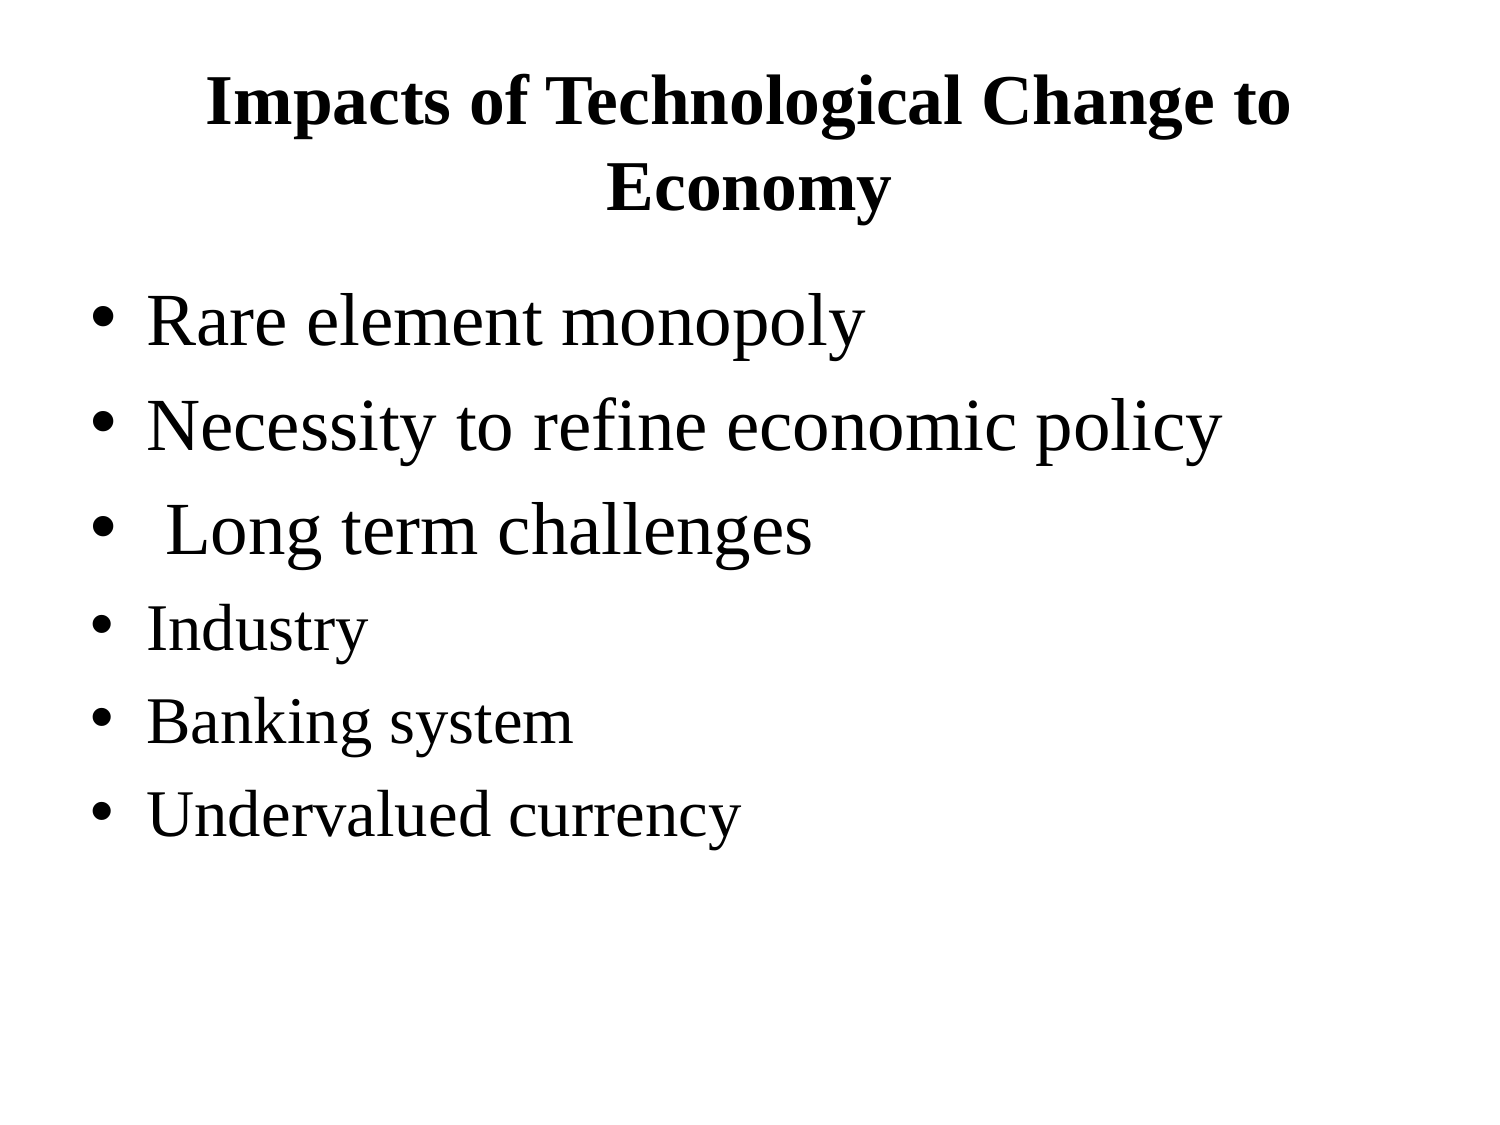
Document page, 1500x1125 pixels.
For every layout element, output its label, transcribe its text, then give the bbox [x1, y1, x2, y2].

list Rare element monopoly Necessity to refine economic policy Long term challenges Industry Banking system Undervalued currency [75, 262, 1425, 1005]
title Impacts of Technological Change to Economy [75, 45, 1425, 233]
